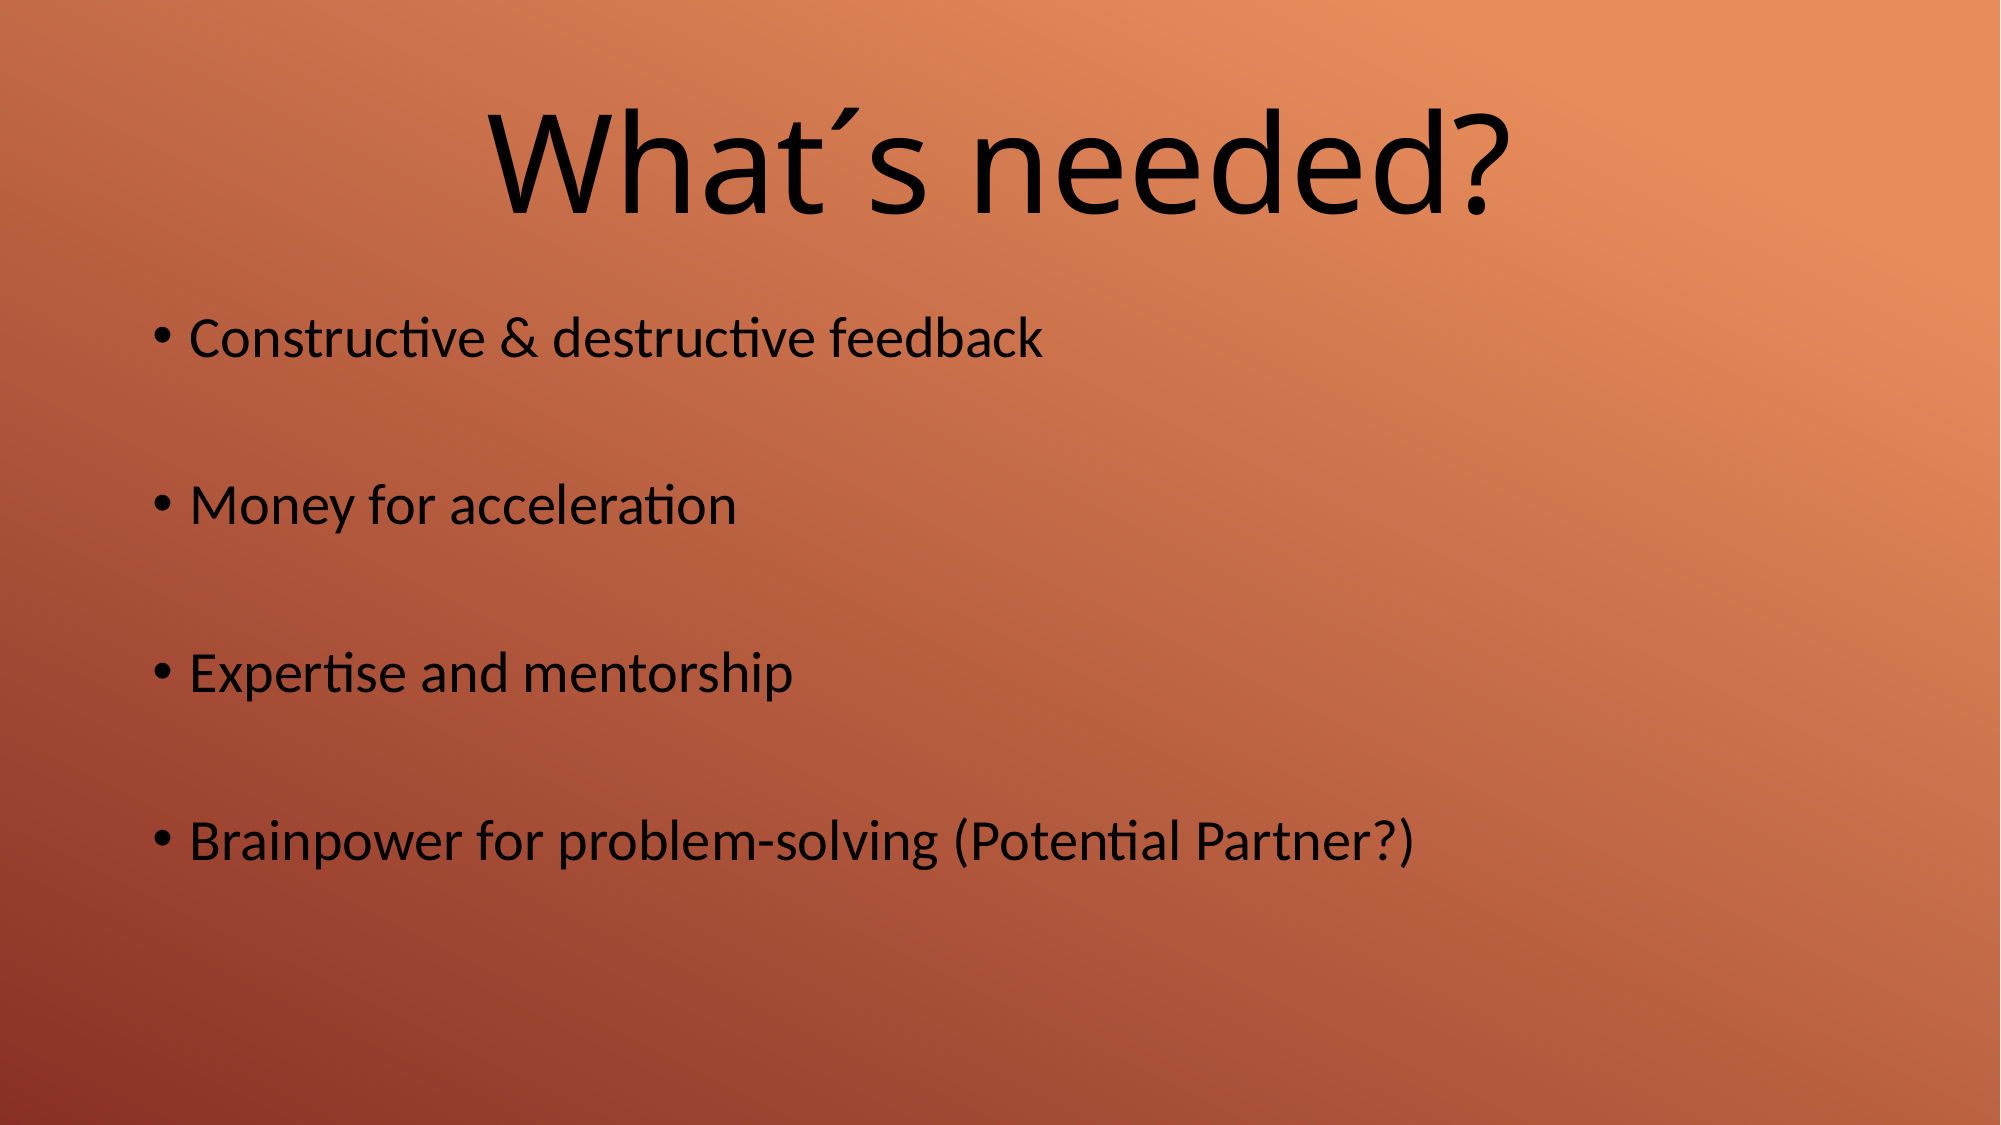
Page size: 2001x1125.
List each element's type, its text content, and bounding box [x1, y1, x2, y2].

picture [0, 0, 2001, 1125]
list Constructive & destructive feedback Money for acceleration Expertise and mentorship Brainpower for problem-solving (Potential Partner?) [137, 299, 1863, 1014]
title What´s needed? [137, 59, 1863, 278]
